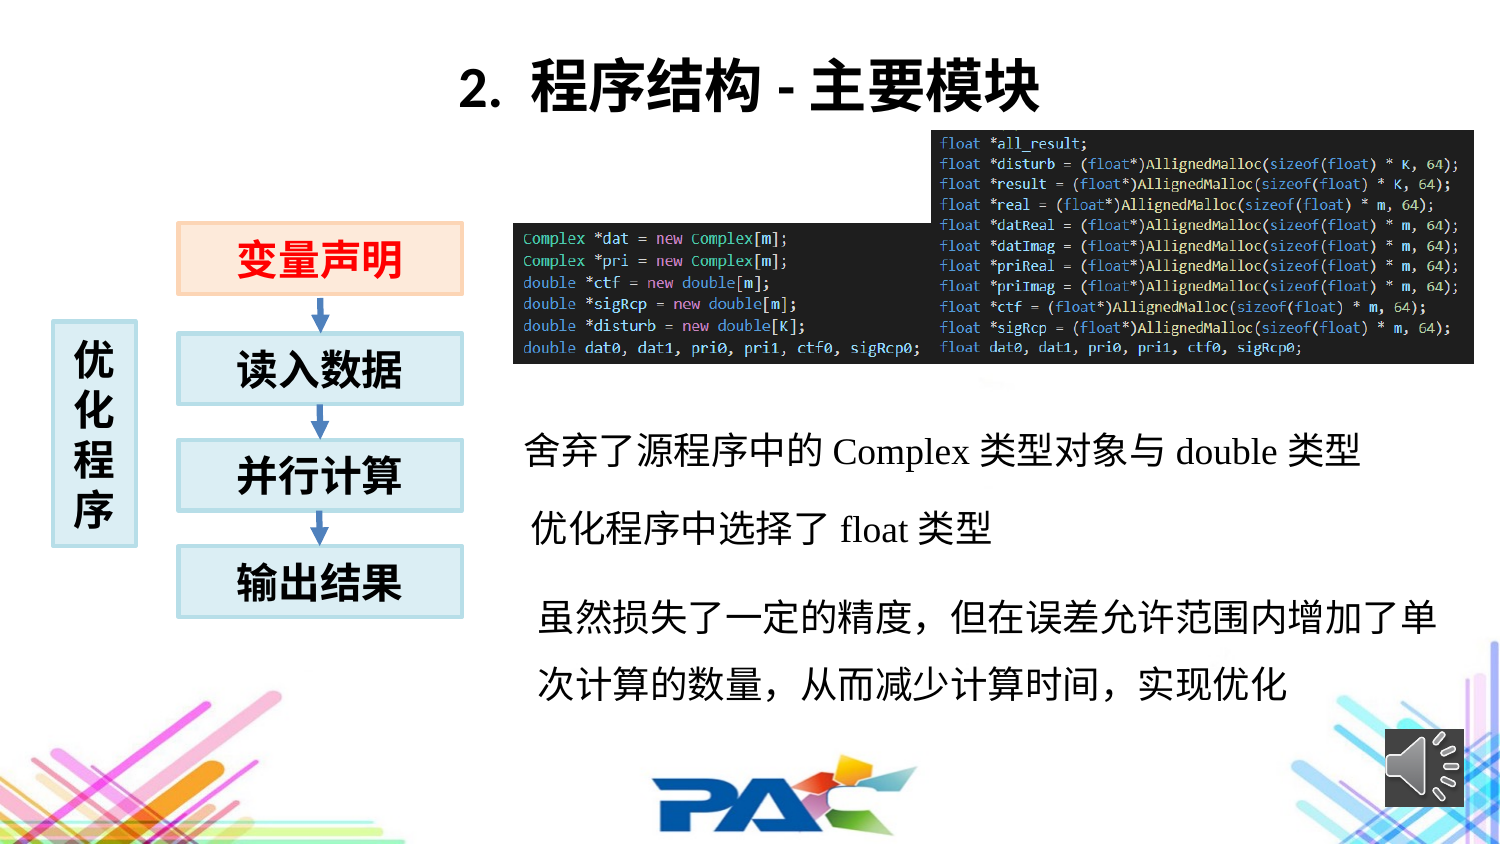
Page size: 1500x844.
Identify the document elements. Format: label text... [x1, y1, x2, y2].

text_box 舍弃了源程序中的Complex类型对象与double类型 [508, 419, 1377, 480]
text_box 变量声明 [176, 221, 464, 296]
text_box 优化程序中选择了float类型 [516, 498, 1008, 558]
text_box 虽然损失了一定的精度，但在误差允许范围内增加了单次计算的数量，从而减少计算时间，实现优化 [522, 563, 1459, 714]
title 2. 程序结构-主要模块 [314, 37, 1186, 131]
text_box 优化程序 [51, 319, 138, 548]
text_box 输出结果 [176, 544, 464, 619]
text_box 读入数据 [176, 331, 464, 406]
picture [0, 0, 1500, 844]
text_box 并行计算 [176, 438, 464, 513]
